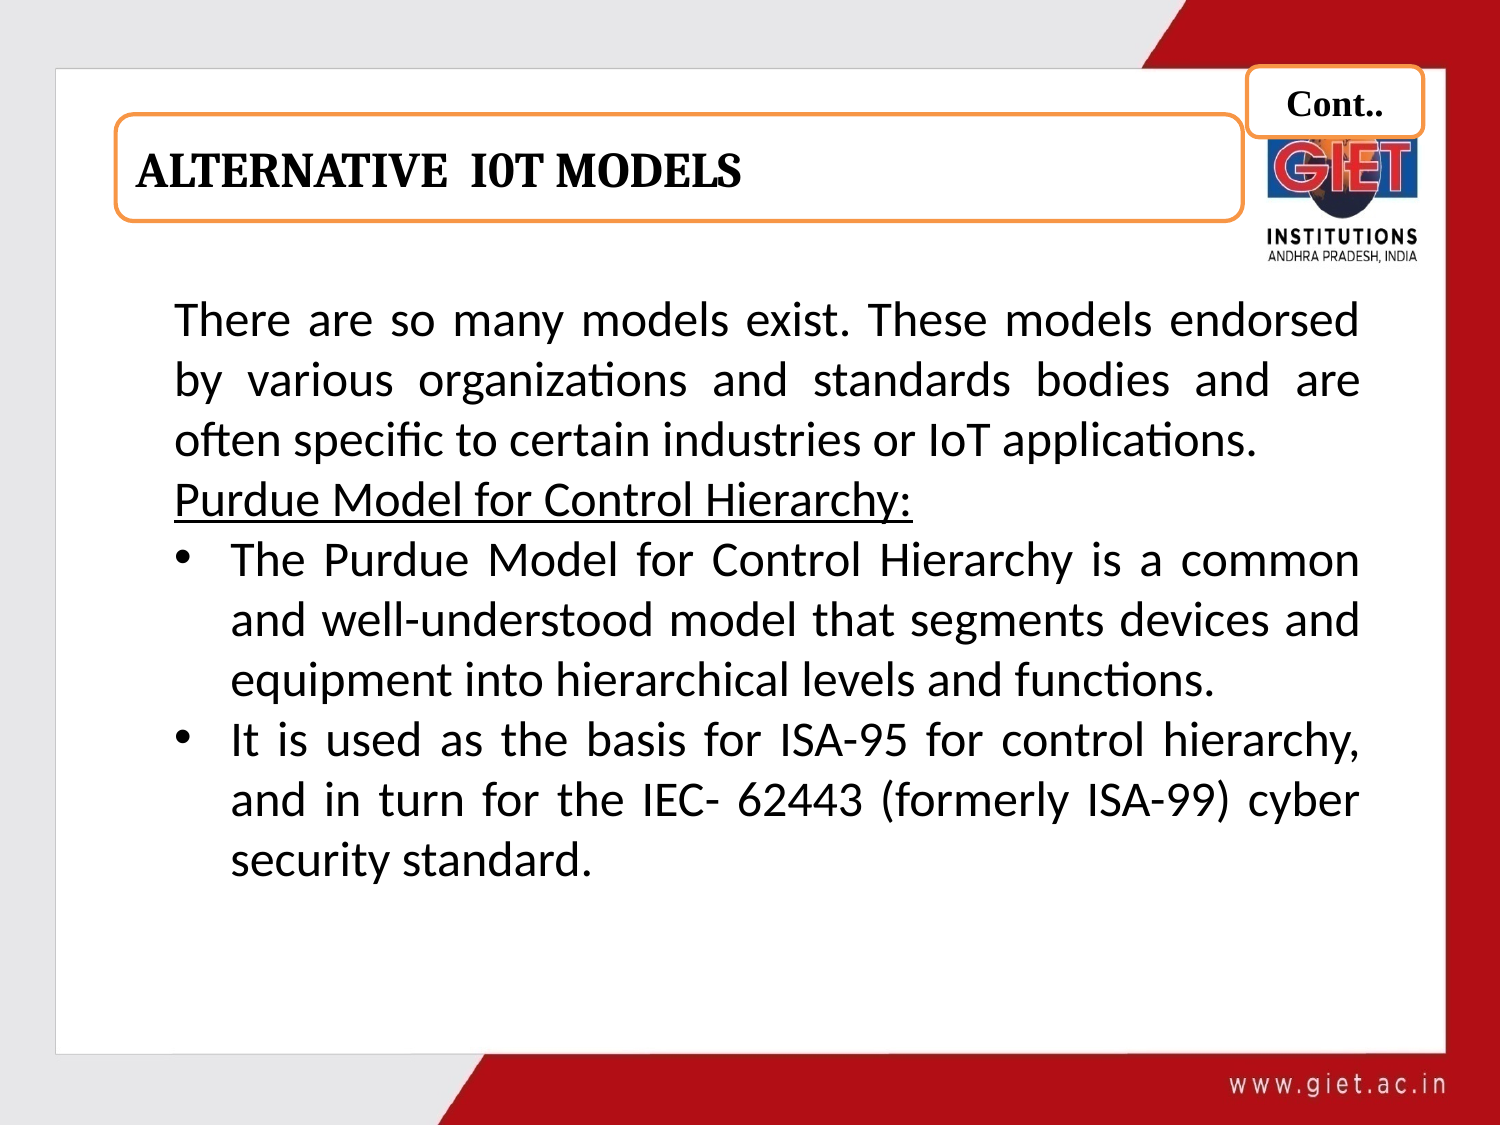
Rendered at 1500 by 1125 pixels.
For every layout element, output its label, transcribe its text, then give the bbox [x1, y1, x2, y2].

picture [0, 0, 1500, 1125]
text_box ALTERNATIVE I0T MODELS [113, 112, 1245, 224]
text_box There are so many models exist. These models endorsed by various organizations and standards bodies and are often specific to certain industries or IoT applications. Purdue Model for Control Hierarchy: The Purdue Model for Control Hierarchy is a common and well-understood model that segments devices and equipment into hierarchical levels and functions. It is used as the basis for ISA-95 for control hierarchy, and in turn for the IEC- 62443 (formerly ISA-99) cyber security standard. [159, 278, 1376, 1125]
text_box Cont.. [1244, 64, 1426, 140]
